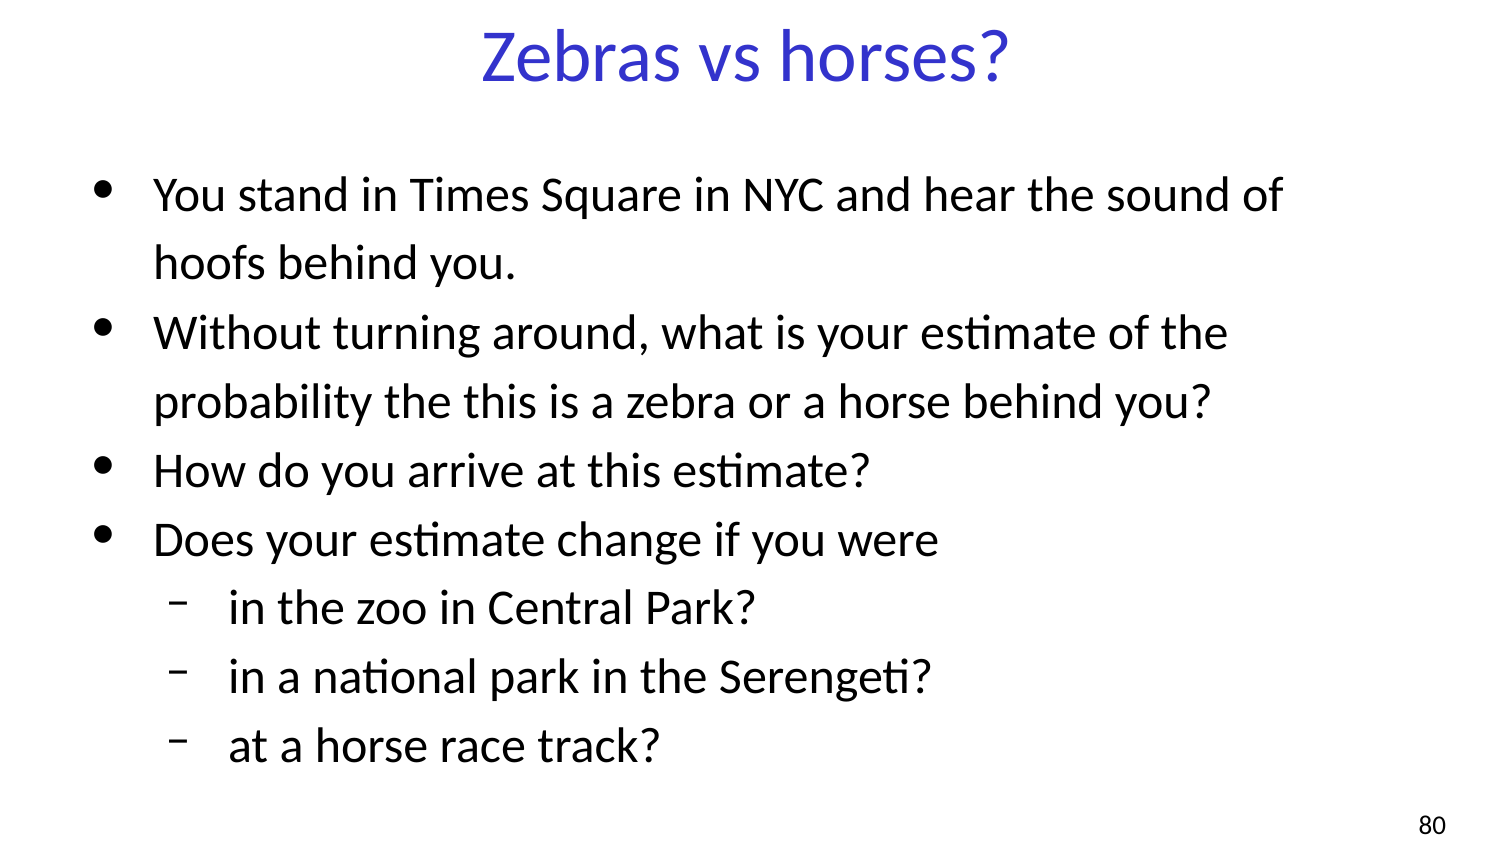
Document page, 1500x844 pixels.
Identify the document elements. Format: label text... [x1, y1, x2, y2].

list You stand in Times Square in NYC and hear the sound of hoofs behind you. Without turning around, what is your estimate of the probability the this is a zebra or a horse behind you? How do you arrive at this estimate? Does your estimate change if you were in the zoo in Central Park? in a national park in the Serengeti? at a horse race track? [72, 146, 1411, 803]
slide_number ‹#› [1372, 802, 1492, 827]
title Zebras vs horses? [112, 0, 1388, 103]
